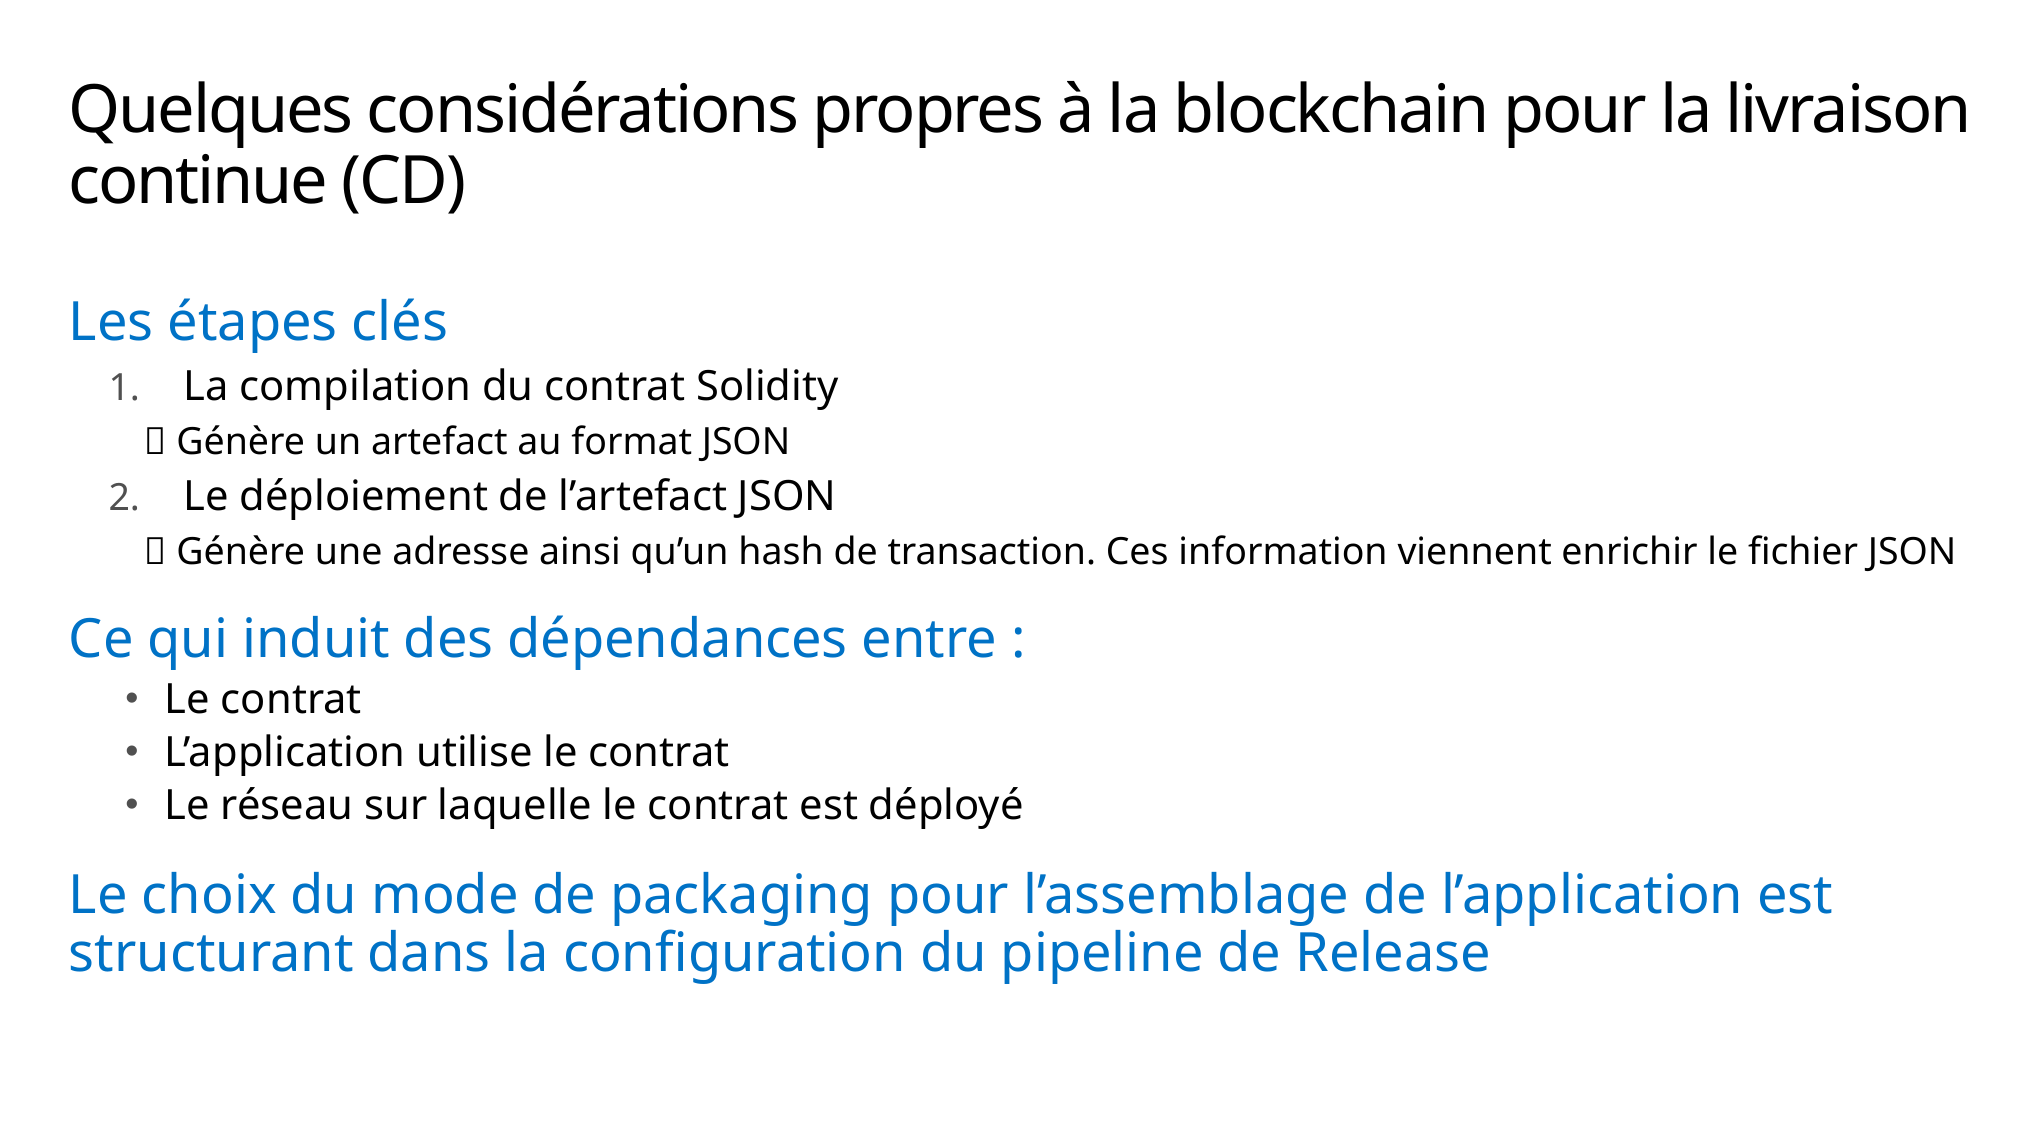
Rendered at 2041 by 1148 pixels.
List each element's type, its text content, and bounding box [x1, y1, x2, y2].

list Les étapes clés La compilation du contrat Solidity  Génère un artefact au format JSON Le déploiement de l’artefact JSON  Génère une adresse ainsi qu’un hash de transaction. Ces information viennent enrichir le fichier JSON Ce qui induit des dépendances entre : Le contrat L’application utilise le contrat Le réseau sur laquelle le contrat est déployé Le choix du mode de packaging pour l’assemblage de l’application est structurant dans la configuration du pipeline de Release [45, 278, 1996, 1011]
title Quelques considérations propres à la blockchain pour la livraison continue (CD) [44, 59, 1996, 211]
